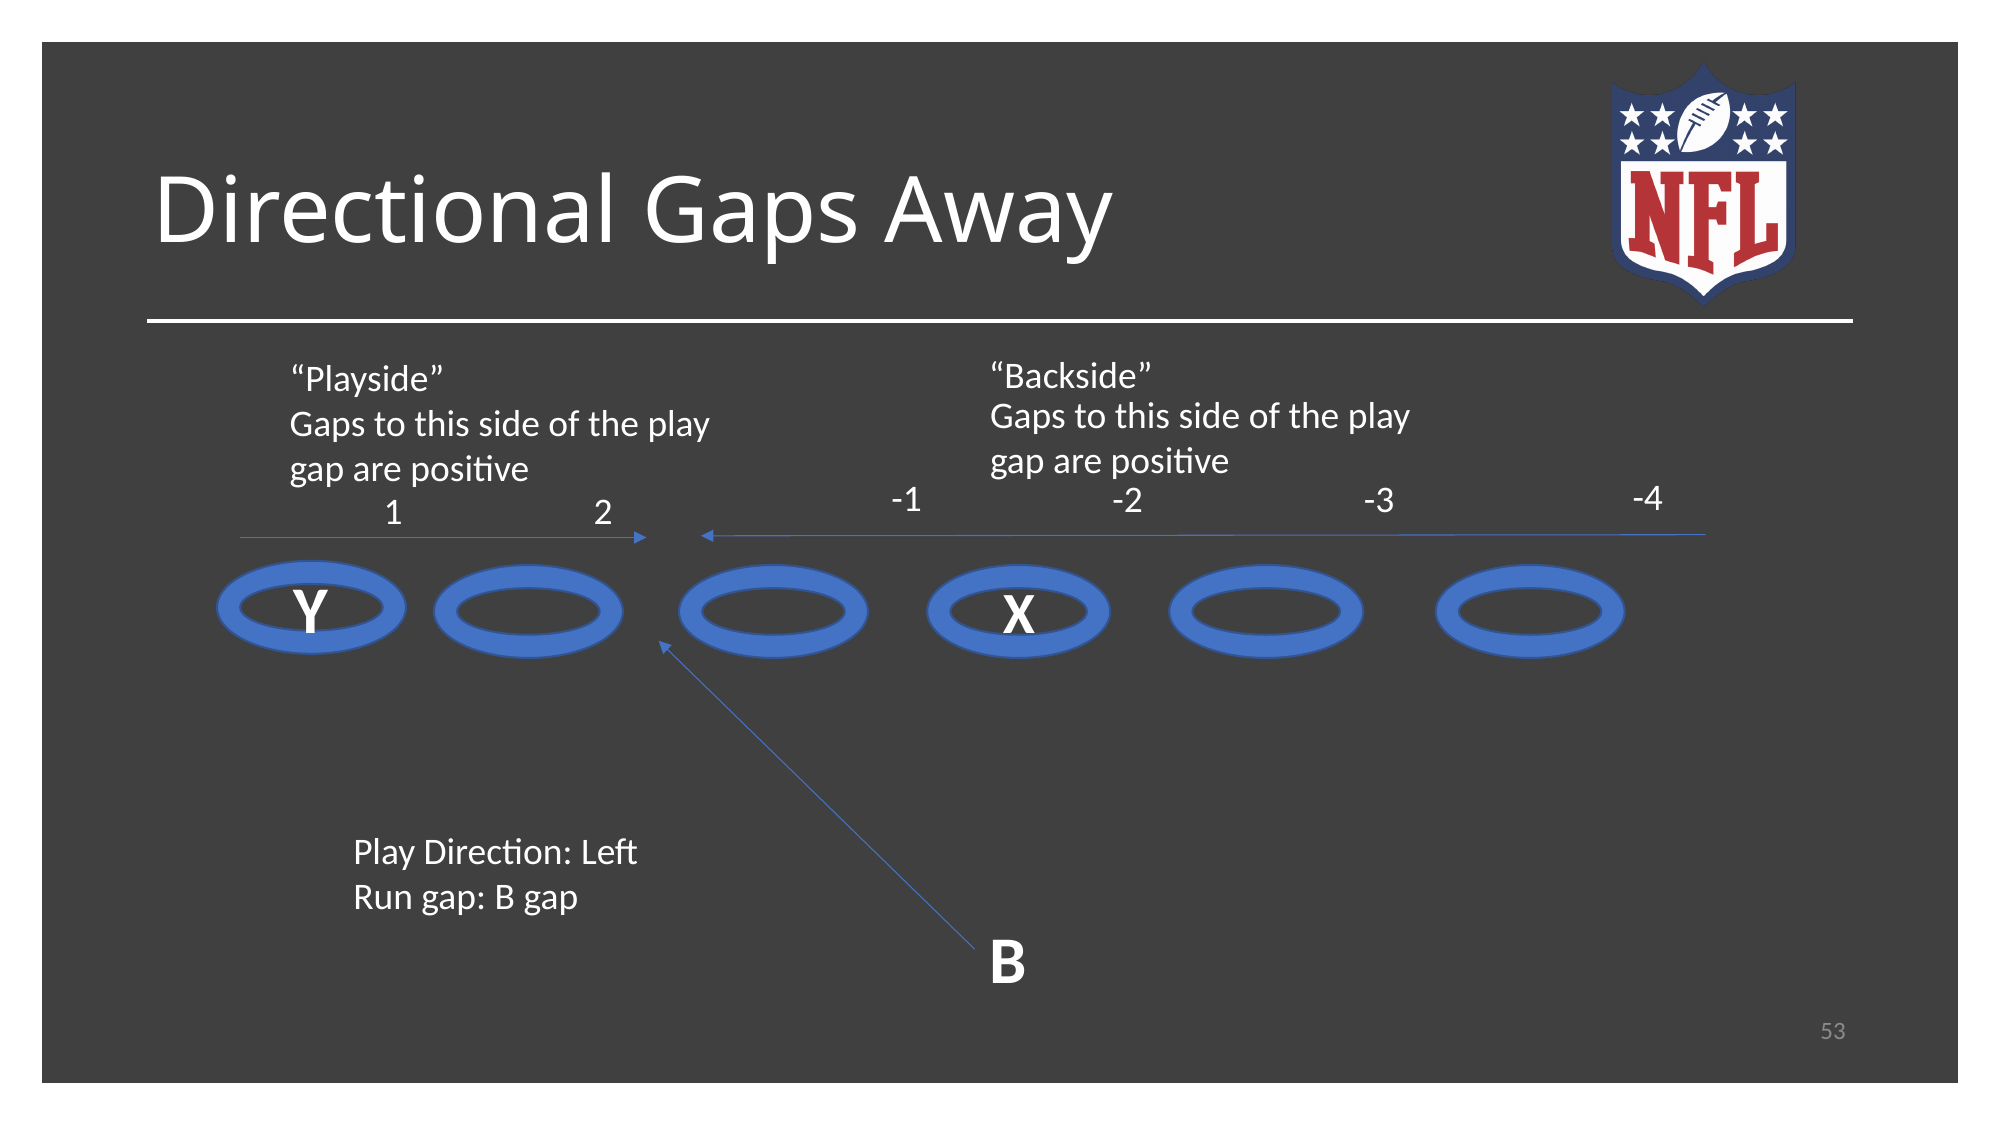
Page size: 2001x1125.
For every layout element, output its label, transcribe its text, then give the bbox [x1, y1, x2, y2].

slide_number 53 [1410, 999, 1861, 1059]
text_box [52, 51, 1948, 1073]
picture [1458, 21, 1948, 347]
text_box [216, 344, 1706, 1006]
title Directional Gaps Away [137, 103, 1458, 322]
